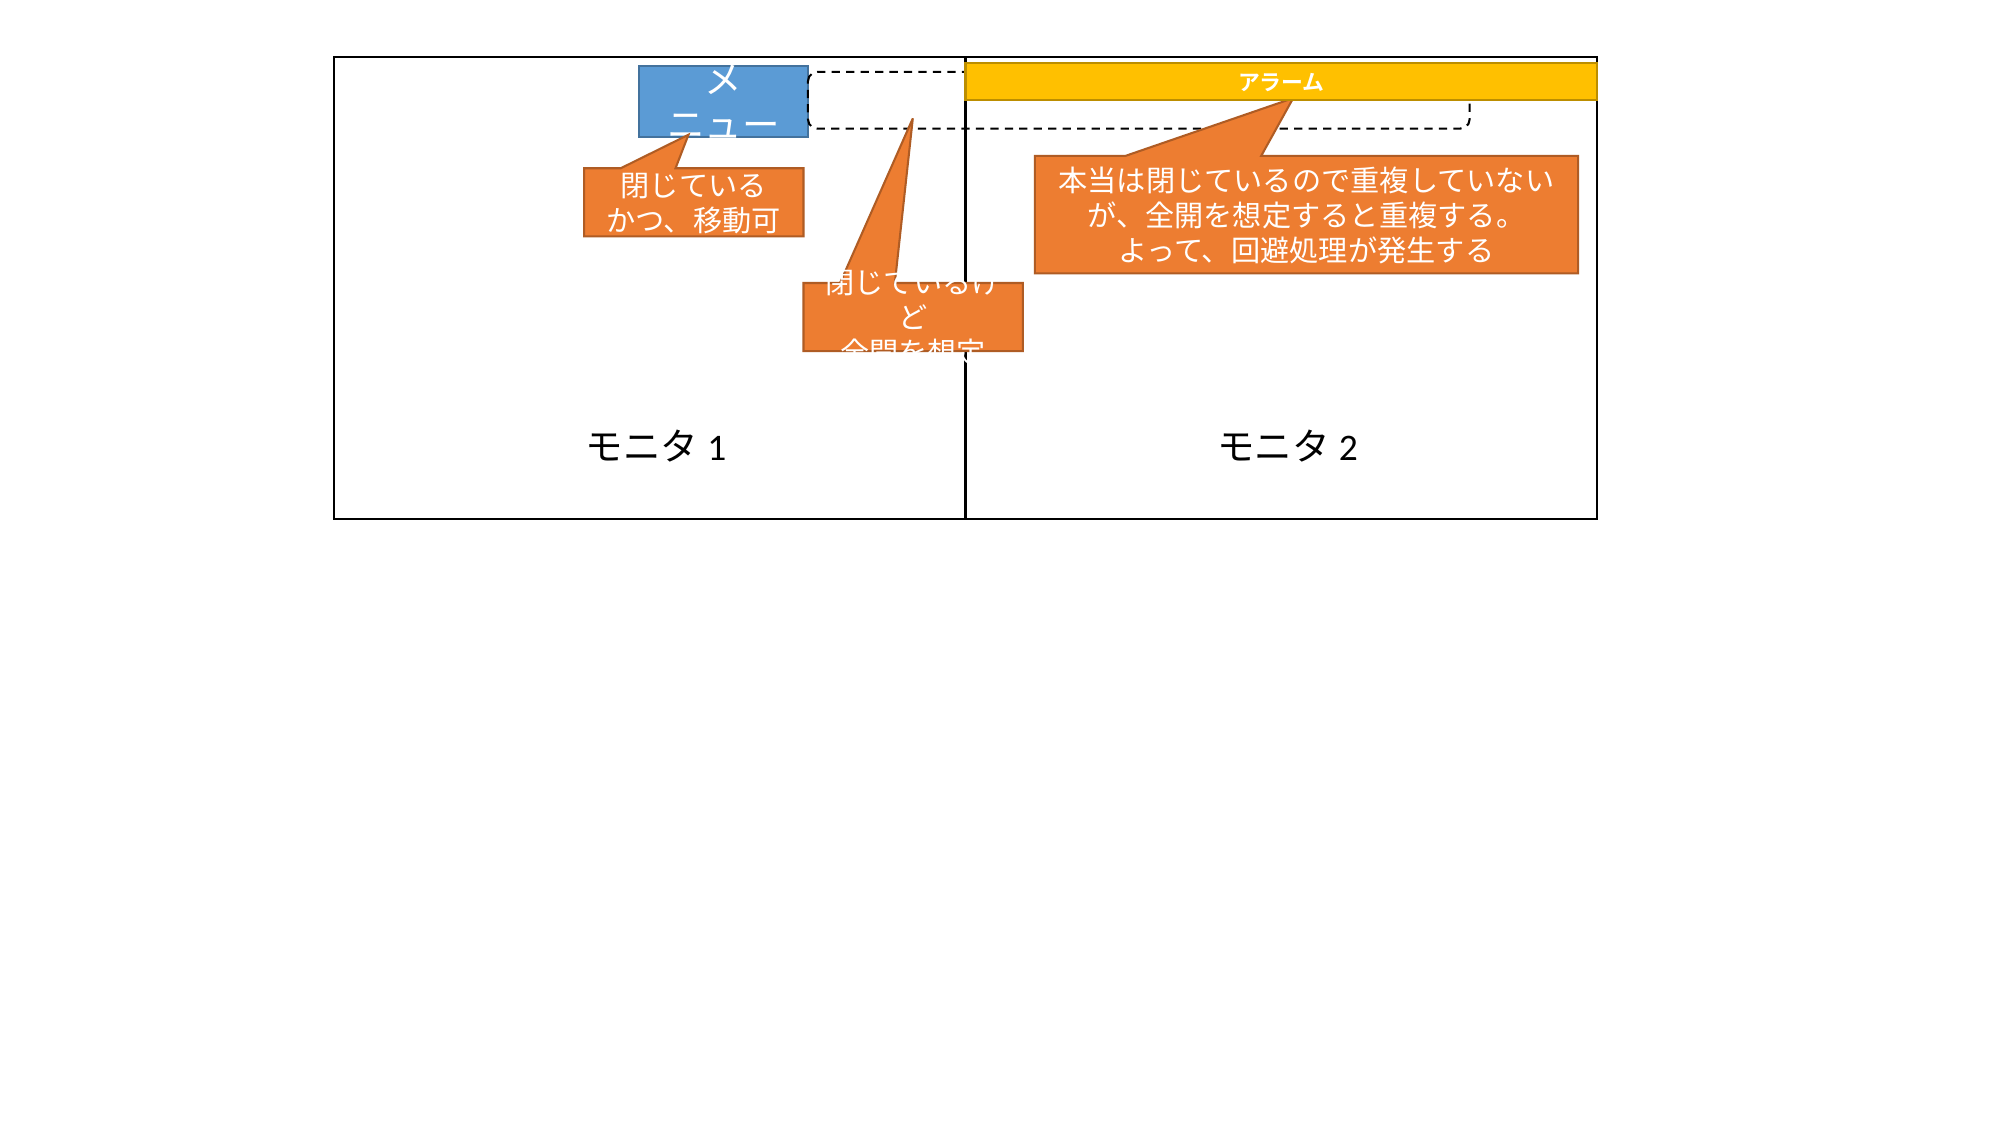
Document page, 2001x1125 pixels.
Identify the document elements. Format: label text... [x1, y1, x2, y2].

text_box [964, 101, 1598, 520]
text_box 本当は閉じているので重複していないが、全開を想定すると重複する。 よって、回避処理が発生する [1033, 101, 1580, 275]
text_box [806, 70, 1278, 130]
text_box 閉じている かつ、移動可 [583, 132, 805, 238]
text_box アラーム [964, 62, 1598, 101]
text_box モニタ2 [1082, 415, 1493, 476]
text_box [333, 56, 964, 520]
text_box モニタ1 [451, 415, 861, 476]
text_box [964, 56, 1598, 62]
text_box [1278, 101, 1471, 130]
text_box メニュー [638, 65, 809, 138]
text_box 閉じているけど 全開を想定 [802, 117, 1024, 353]
